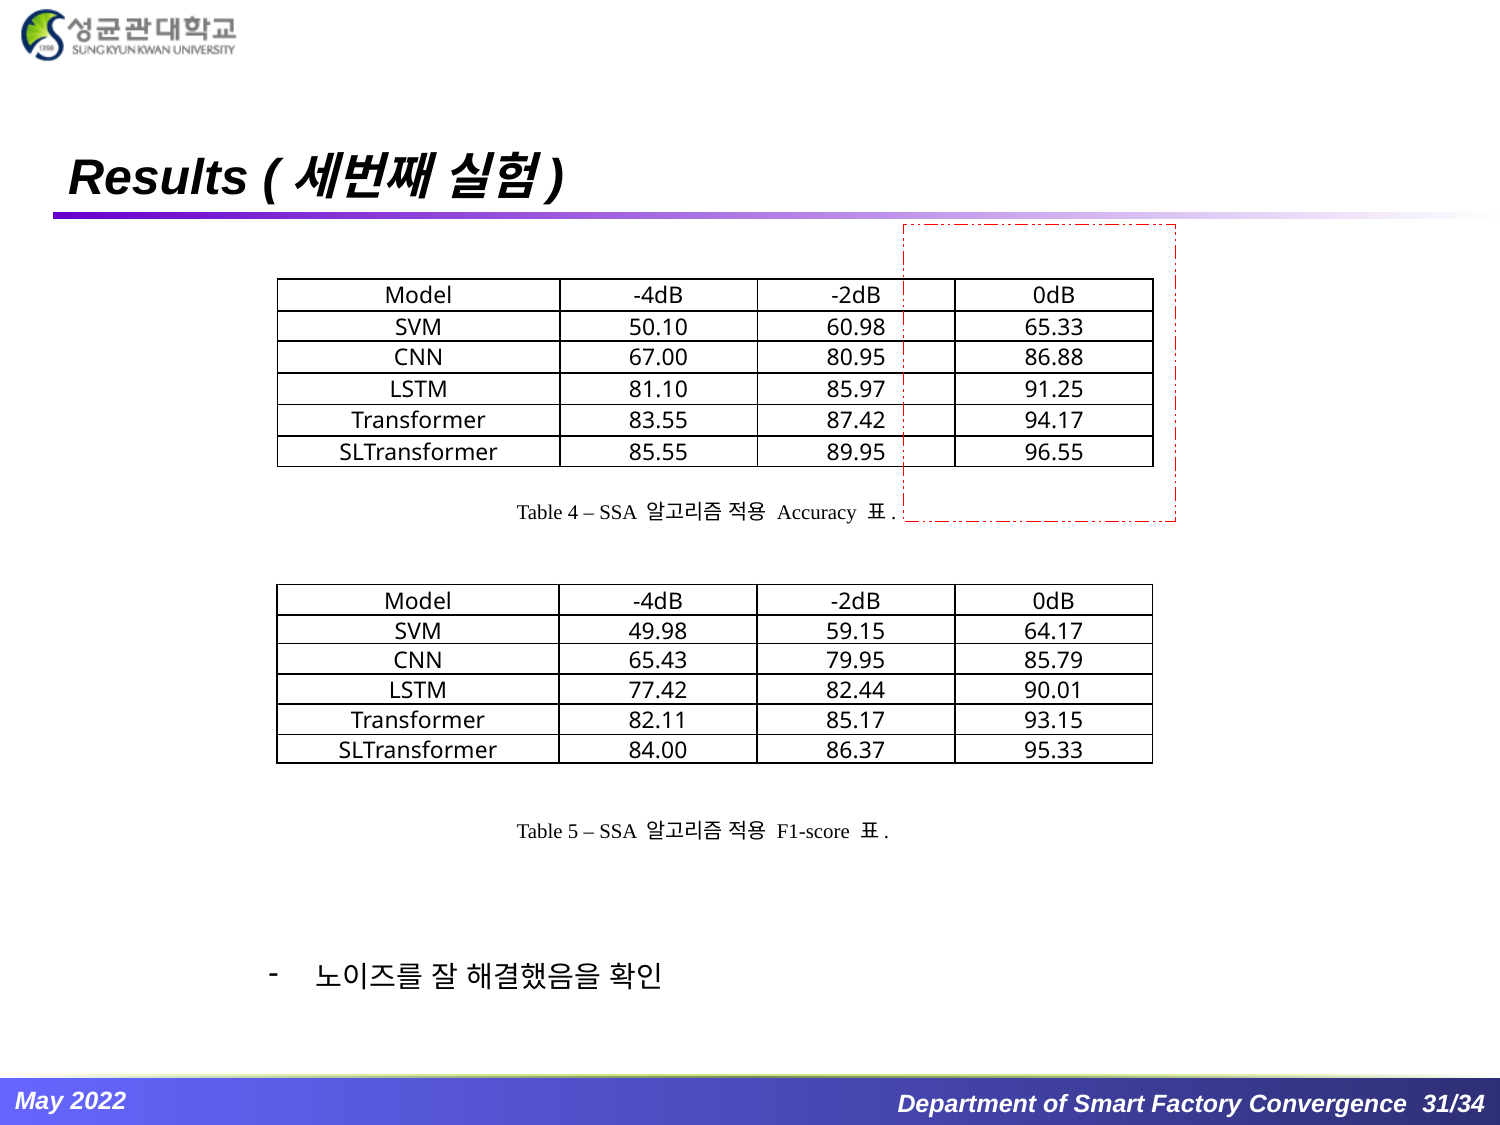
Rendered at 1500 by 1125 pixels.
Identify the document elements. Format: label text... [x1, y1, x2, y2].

table_header 0dB [956, 585, 1152, 614]
table_cell 81.10 [561, 374, 757, 404]
table_cell SVM [278, 616, 558, 643]
table_header -4dB [560, 585, 756, 614]
table_cell 79.95 [758, 644, 954, 673]
table_cell 85.97 [758, 374, 903, 404]
table_cell 67.00 [561, 342, 757, 372]
table_cell Transformer [278, 405, 559, 435]
table_cell SLTransformer [278, 437, 559, 466]
table_cell CNN [278, 644, 558, 673]
table_cell CNN [278, 342, 559, 372]
table_cell 64.17 [956, 616, 1152, 643]
table_header Model [278, 585, 558, 614]
text_box [903, 224, 1176, 522]
text_box Table 4 – SSA 알고리즘 적용 Accuracy 표. [501, 491, 1017, 532]
table_cell 89.95 [758, 437, 903, 466]
table_cell 59.15 [758, 616, 954, 643]
text_box 노이즈를 잘 해결했음을 확인 [253, 951, 1176, 1036]
table_header -4dB [561, 280, 757, 310]
table_cell 77.42 [560, 675, 756, 703]
table_cell 65.43 [560, 644, 756, 673]
table_cell 85.55 [561, 437, 757, 466]
table_cell 86.37 [758, 735, 954, 762]
table_cell 49.98 [560, 616, 756, 643]
table_cell SVM [278, 312, 559, 340]
table_cell 84.00 [560, 735, 756, 762]
table_cell SLTransformer [278, 735, 558, 762]
table_cell 50.10 [561, 312, 757, 340]
table_cell 85.79 [956, 644, 1152, 673]
text_box Table 5 – SSA 알고리즘 적용 F1-score 표. [501, 810, 1017, 851]
table_cell 85.17 [758, 705, 954, 734]
table_header -2dB [758, 280, 903, 310]
table_cell 83.55 [561, 405, 757, 435]
table_cell 87.42 [758, 405, 903, 435]
table_cell 93.15 [956, 705, 1152, 734]
table_cell 90.01 [956, 675, 1152, 703]
table_cell 80.95 [758, 342, 903, 372]
table_cell 82.11 [560, 705, 756, 734]
table_header Model [278, 280, 559, 310]
table_cell LSTM [278, 675, 558, 703]
picture [0, 0, 254, 65]
table_cell 95.33 [956, 735, 1152, 762]
title Results (세번째 실험) [53, 19, 1447, 212]
table_cell 82.44 [758, 675, 954, 703]
table_cell 60.98 [758, 312, 903, 340]
table_cell LSTM [278, 374, 559, 404]
table_header -2dB [758, 585, 954, 614]
table_cell Transformer [278, 705, 558, 734]
